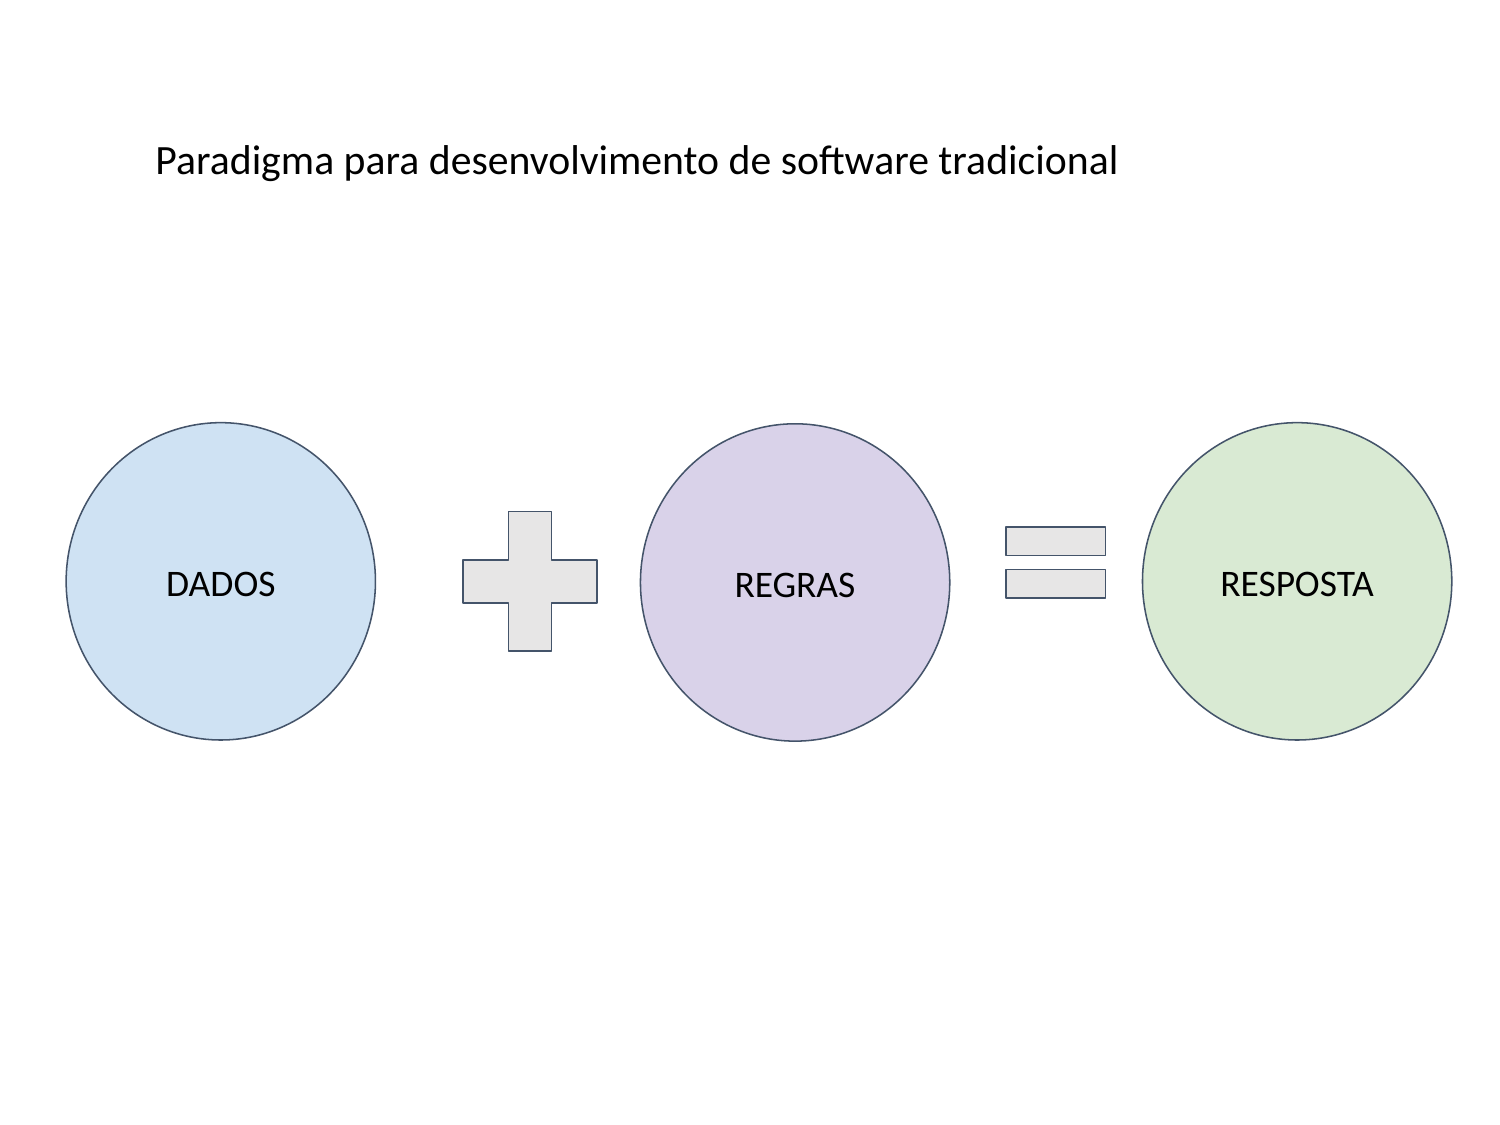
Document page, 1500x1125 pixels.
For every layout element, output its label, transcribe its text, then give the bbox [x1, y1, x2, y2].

text_box [1006, 527, 1106, 556]
text_box [1006, 569, 1106, 598]
text_box RESPOSTA [1142, 422, 1452, 741]
text_box DADOS [66, 422, 376, 741]
text_box [462, 511, 597, 652]
text_box REGRAS [640, 423, 950, 742]
text_box Paradigma para desenvolvimento de software tradicional [140, 117, 1297, 198]
